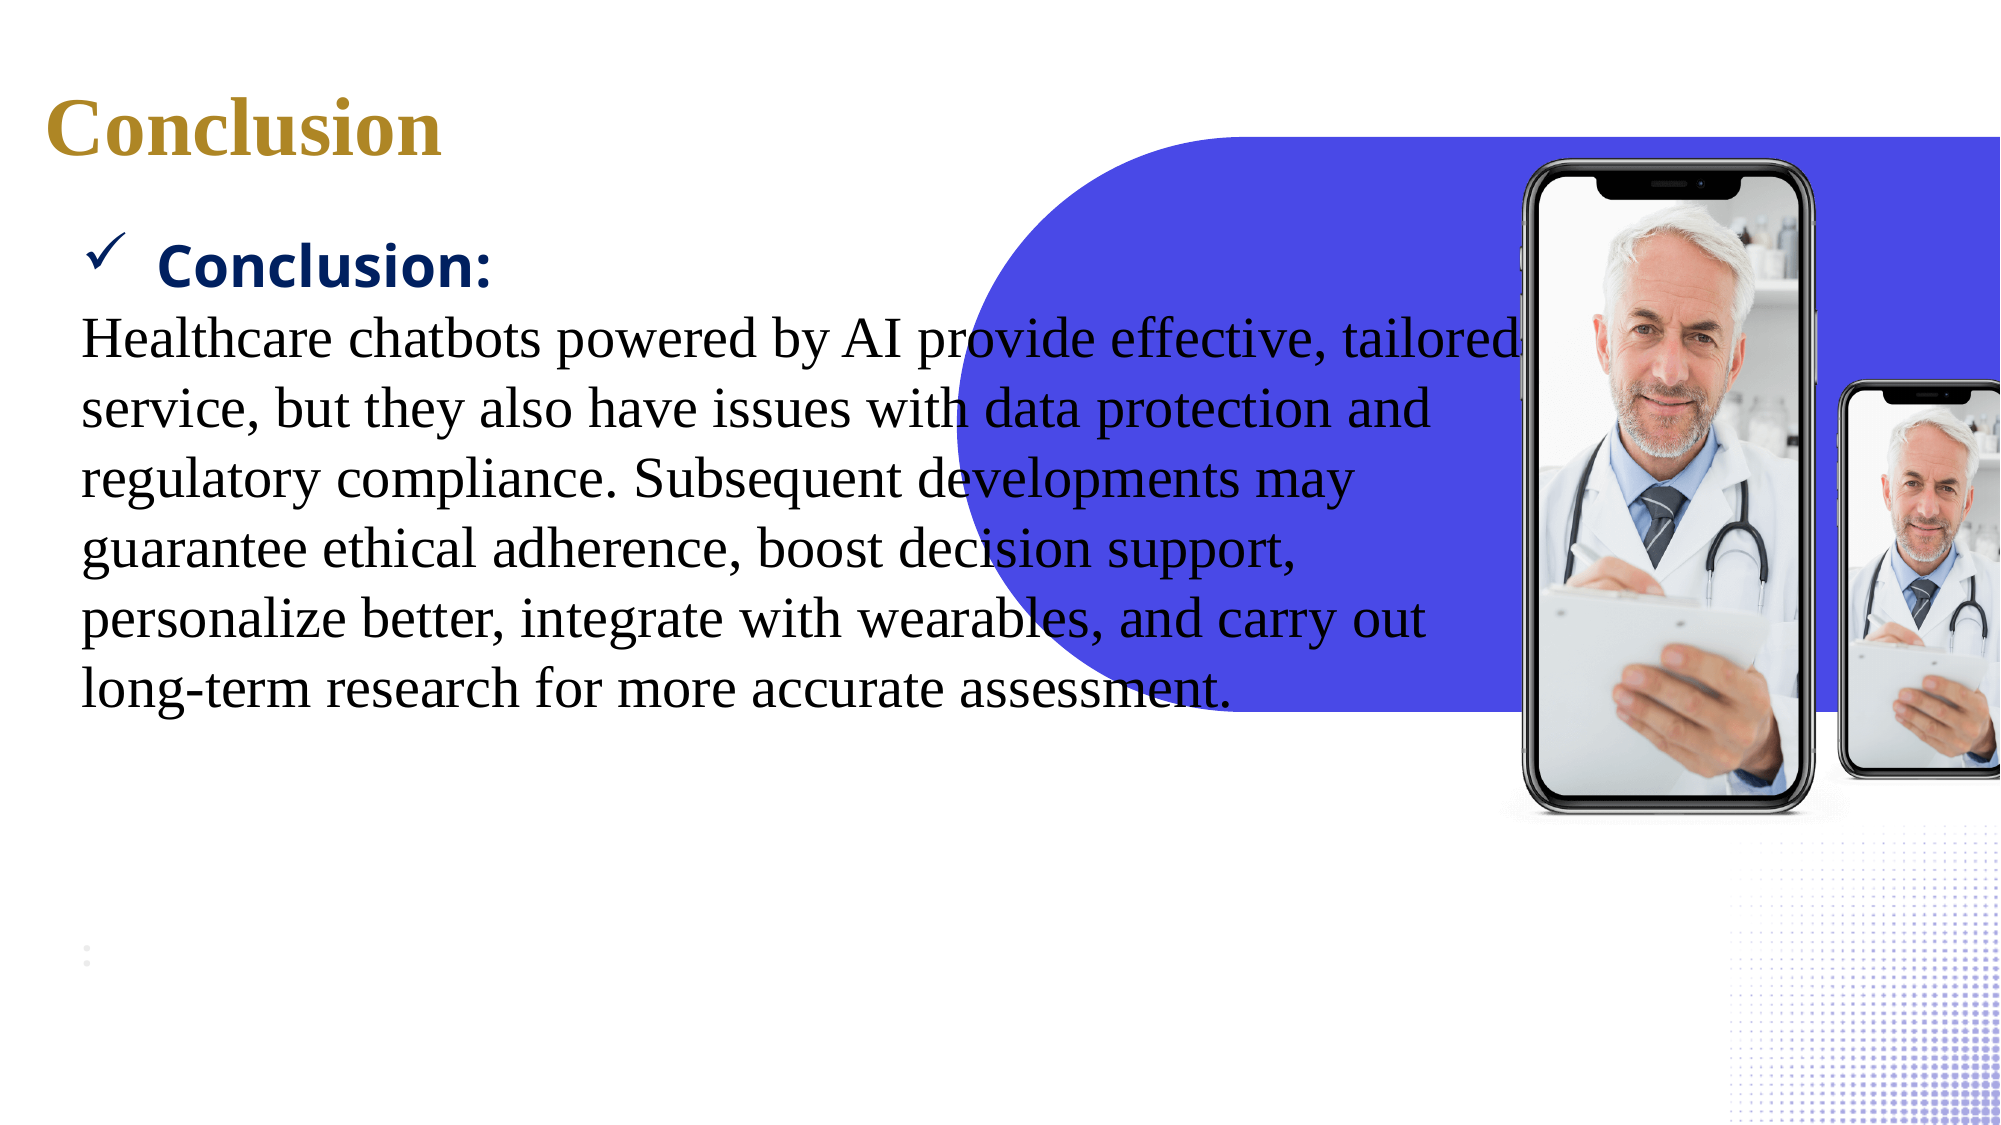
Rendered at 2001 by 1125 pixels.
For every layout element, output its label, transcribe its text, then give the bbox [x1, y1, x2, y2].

text_box Conclusion: Healthcare chatbots powered by AI provide effective, tailored service, but they also have issues with data protection and regulatory compliance. Subsequent developments may guarantee ethical adherence, boost decision support, personalize better, integrate with wearables, and carry out long-term research for more accurate assessment. : [66, 221, 1551, 981]
text_box Conclusion [29, 50, 1086, 180]
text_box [1462, 145, 2000, 825]
picture [1714, 839, 2000, 1110]
text_box [1039, 135, 2000, 221]
